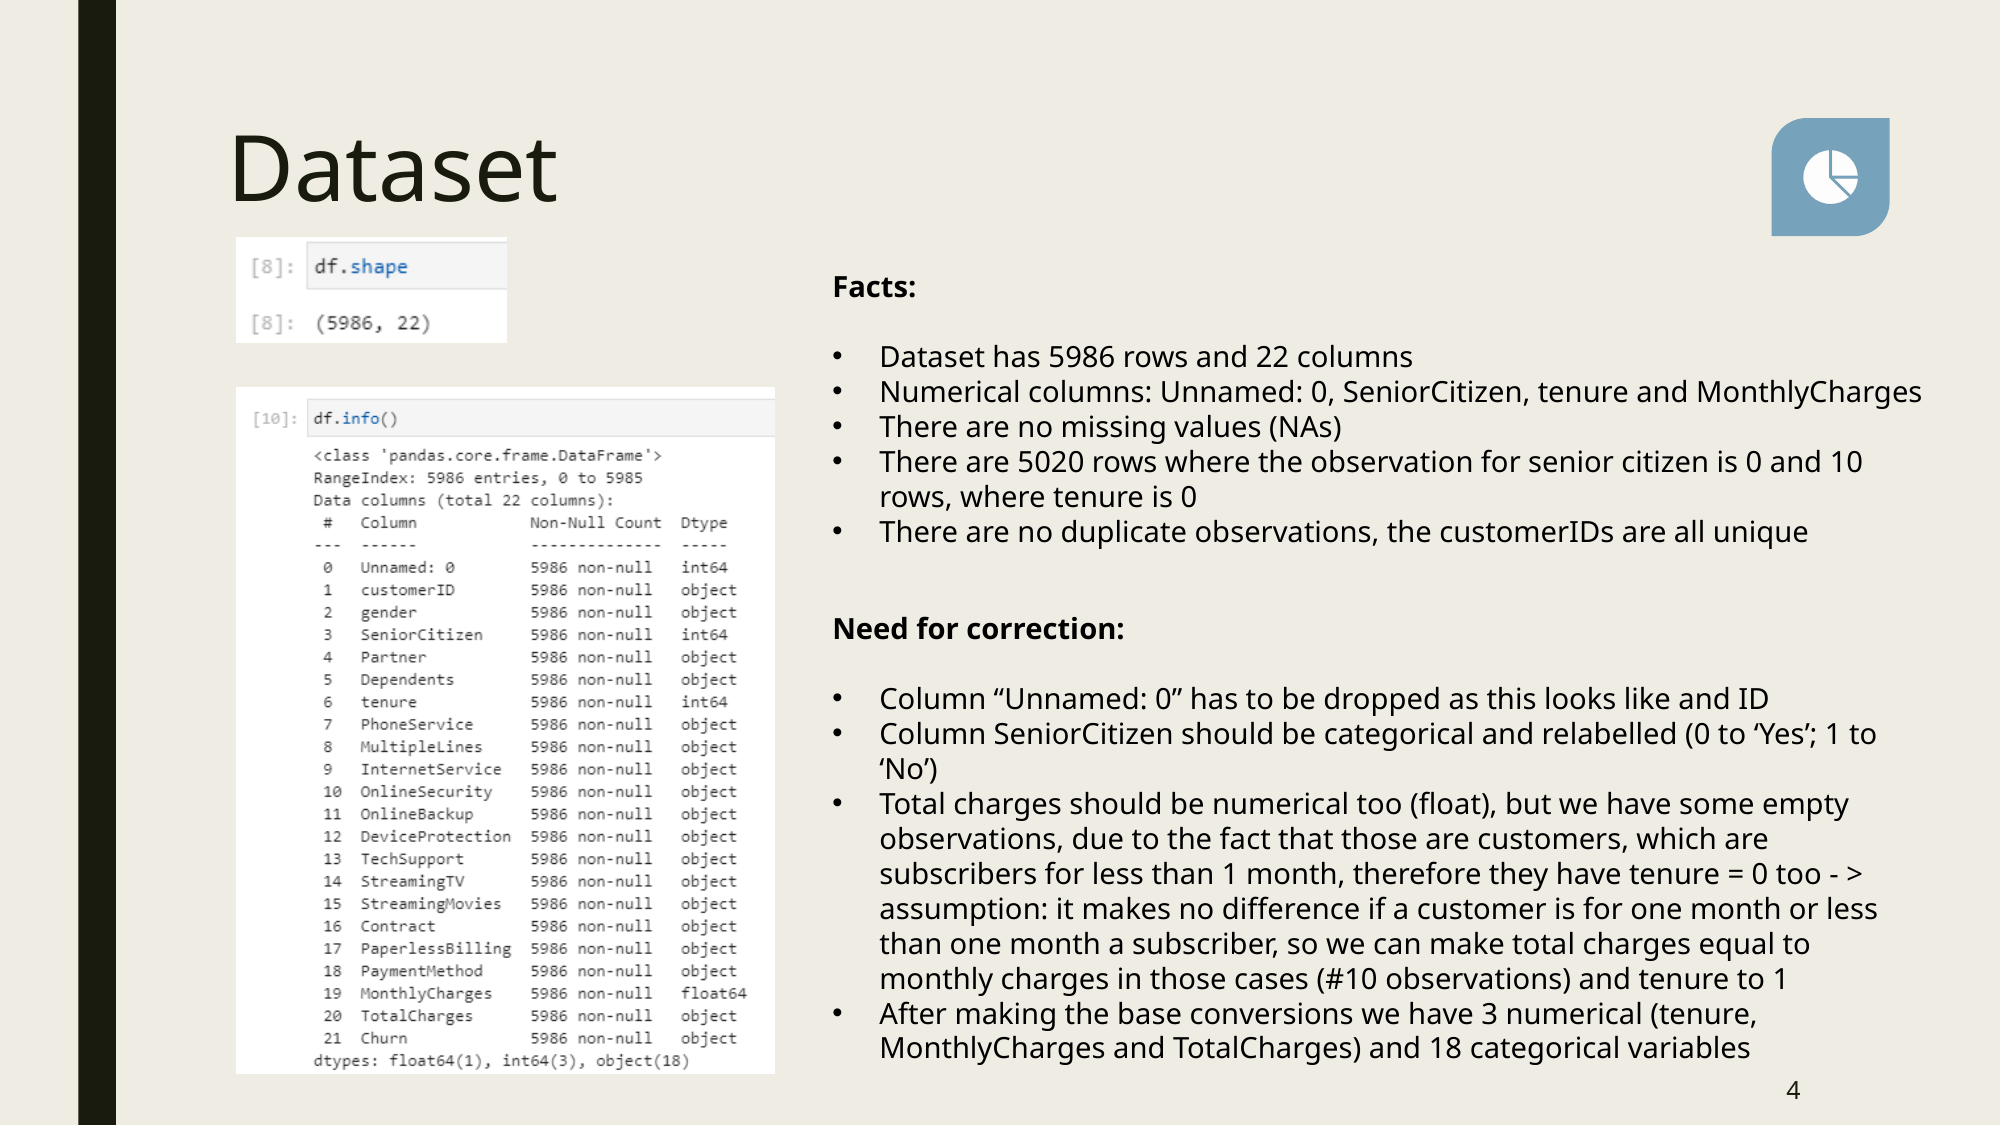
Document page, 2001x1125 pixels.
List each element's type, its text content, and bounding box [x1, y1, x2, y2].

text_box Facts: Dataset has 5986 rows and 22 columns Numerical columns: Unnamed: 0, SeniorCitizen, tenure and MonthlyCharges There are no missing values (NAs) There are 5020 rows where the observation for senior citizen is 0 and 10 rows, where tenure is 0 There are no duplicate observations, the customerIDs are all unique [817, 260, 1945, 556]
text_box Need for correction: Column “Unnamed: 0” has to be dropped as this looks like and ID Column SeniorCitizen should be categorical and relabelled (0 to ‘Yes’; 1 to ‘No’) Total charges should be numerical too (float), but we have some empty observations, due to the fact that those are customers, which are subscribers for less than 1 month, therefore they have tenure = 0 too - > assumption: it makes no difference if a customer is for one month or less than one month a subscriber, so we can make total charges equal to monthly charges in those cases (#10 observations) and tenure to 1 After making the base conversions we have 3 numerical (tenure, MonthlyCharges and TotalCharges) and 18 categorical variables [817, 602, 1945, 1073]
picture [236, 387, 775, 1074]
picture [236, 237, 507, 343]
slide_number 4 [1553, 1058, 1816, 1125]
title Dataset [212, 115, 1788, 360]
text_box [1771, 118, 1890, 237]
